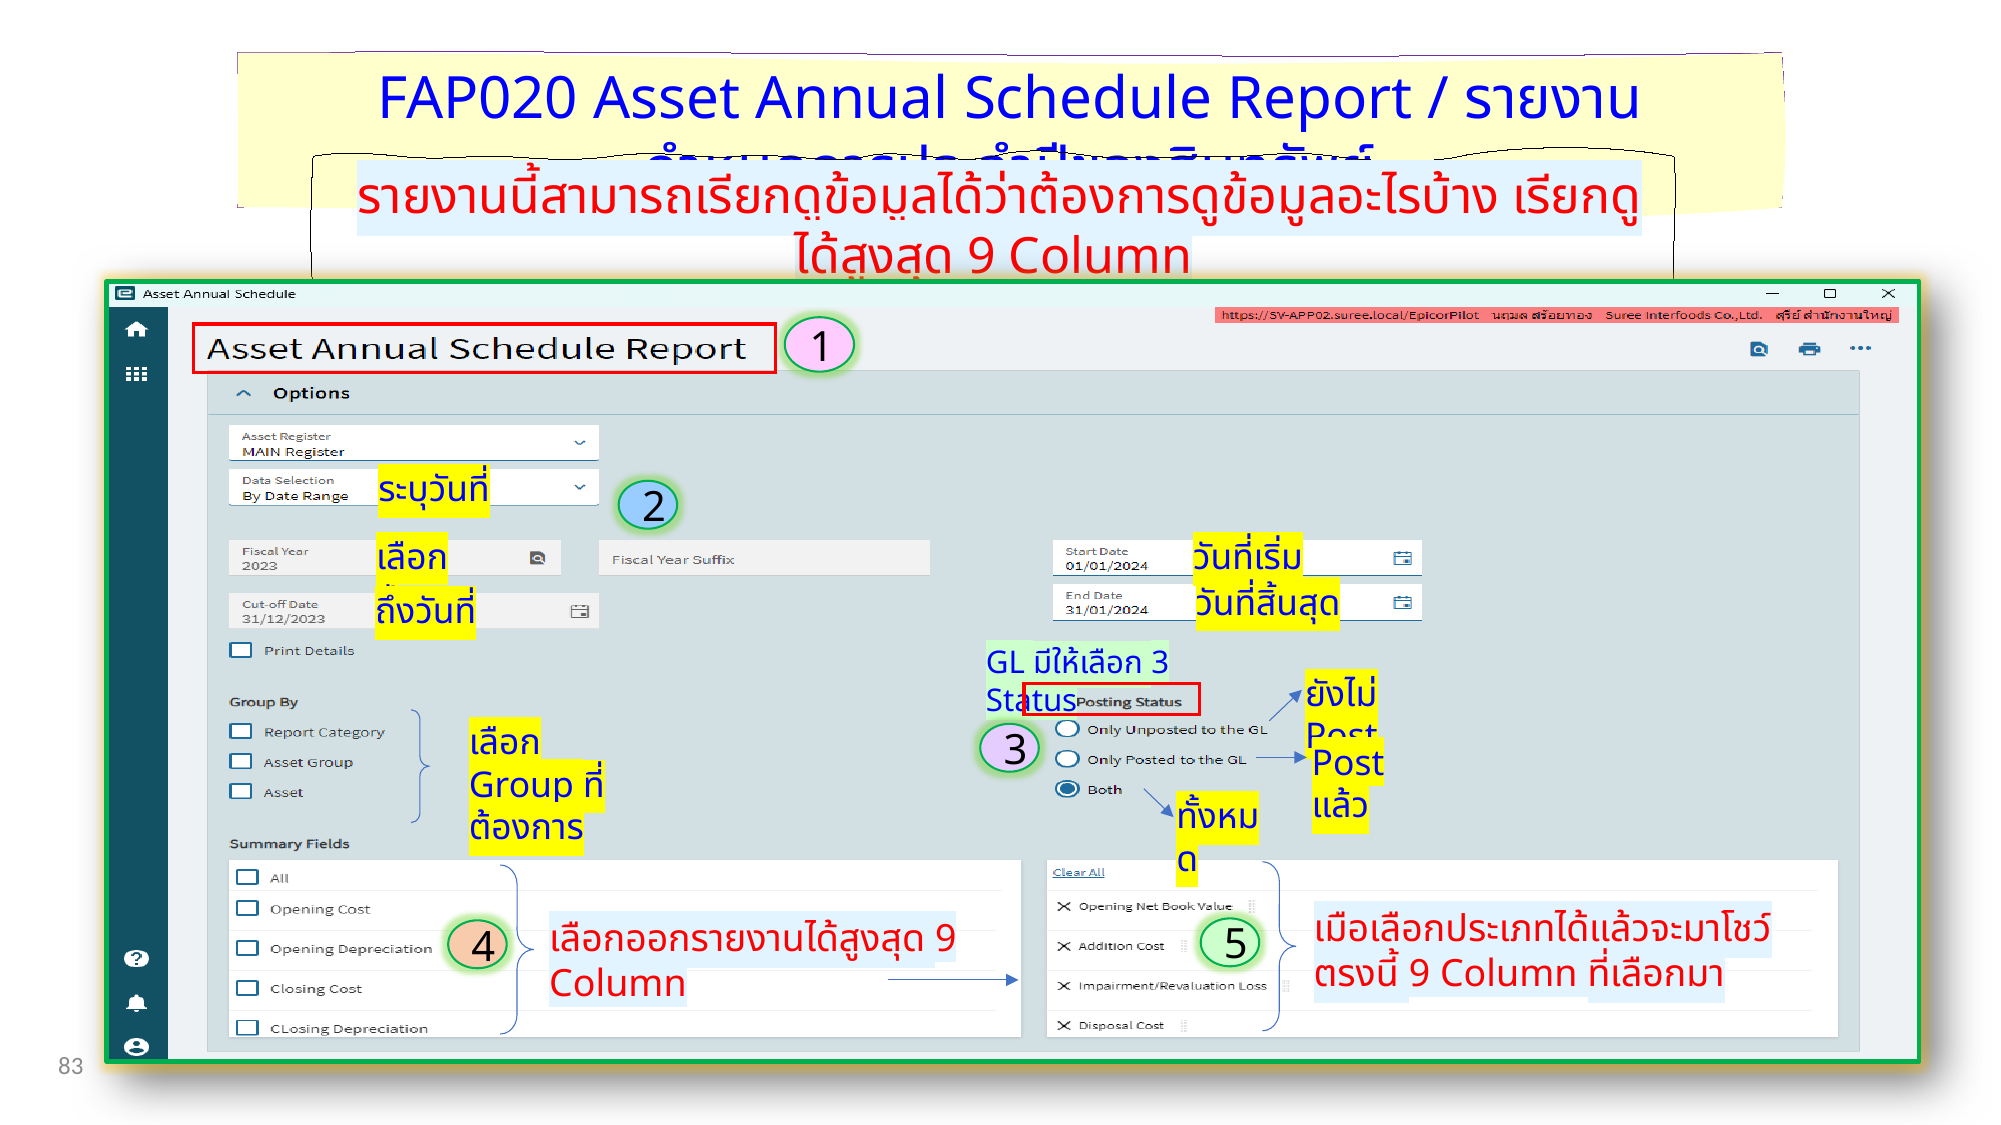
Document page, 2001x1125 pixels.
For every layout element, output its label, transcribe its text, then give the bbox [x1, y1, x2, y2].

slide_number 83 [43, 1035, 100, 1096]
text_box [108, 52, 1917, 1060]
